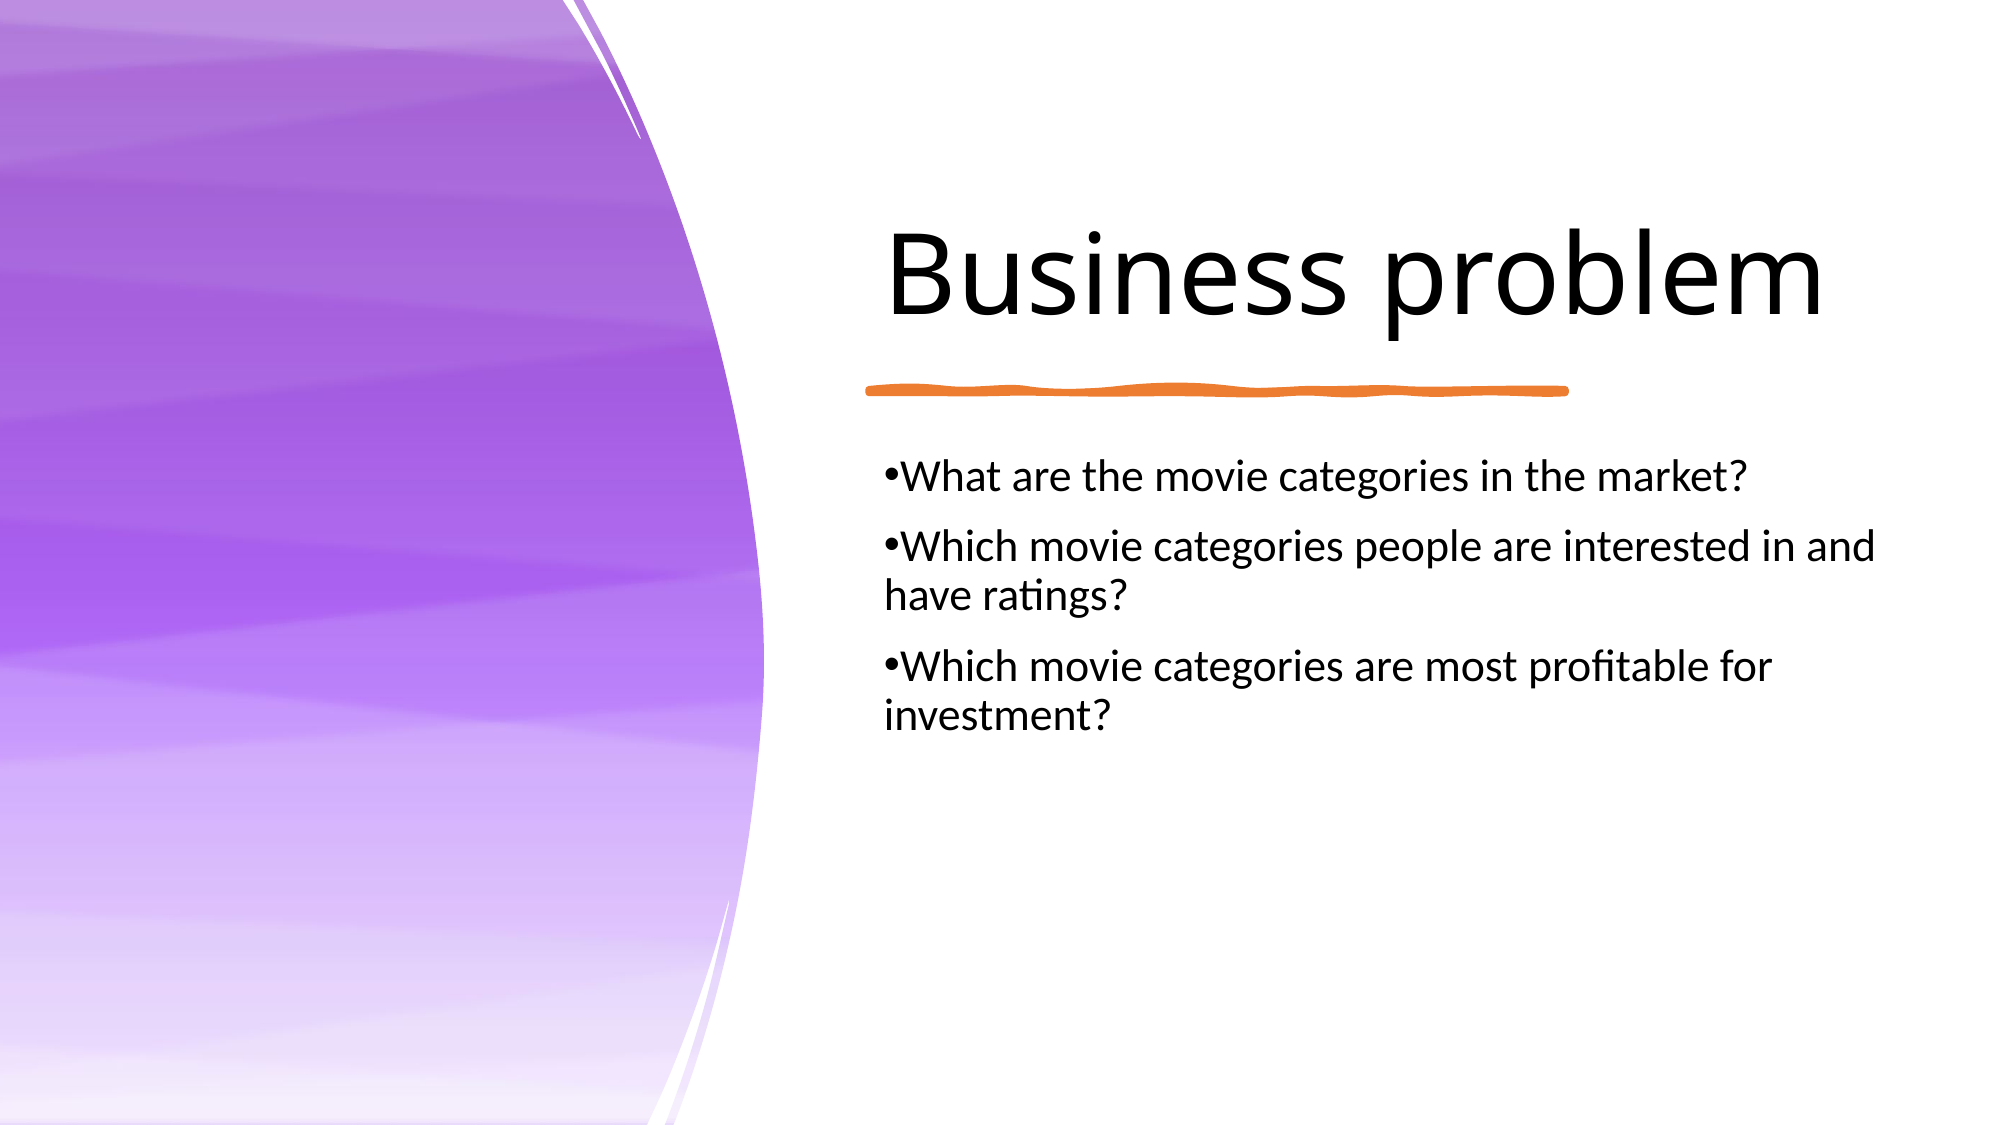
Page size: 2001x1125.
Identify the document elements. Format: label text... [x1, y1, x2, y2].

text_box What are the movie categories in the market? Which movie categories people are interested in and have ratings? Which movie categories are most profitable for investment? [868, 443, 1895, 1016]
text_box [867, 385, 1567, 396]
picture [0, 0, 764, 1125]
text_box [764, 0, 2000, 1125]
text_box Business problem [868, 53, 1895, 347]
